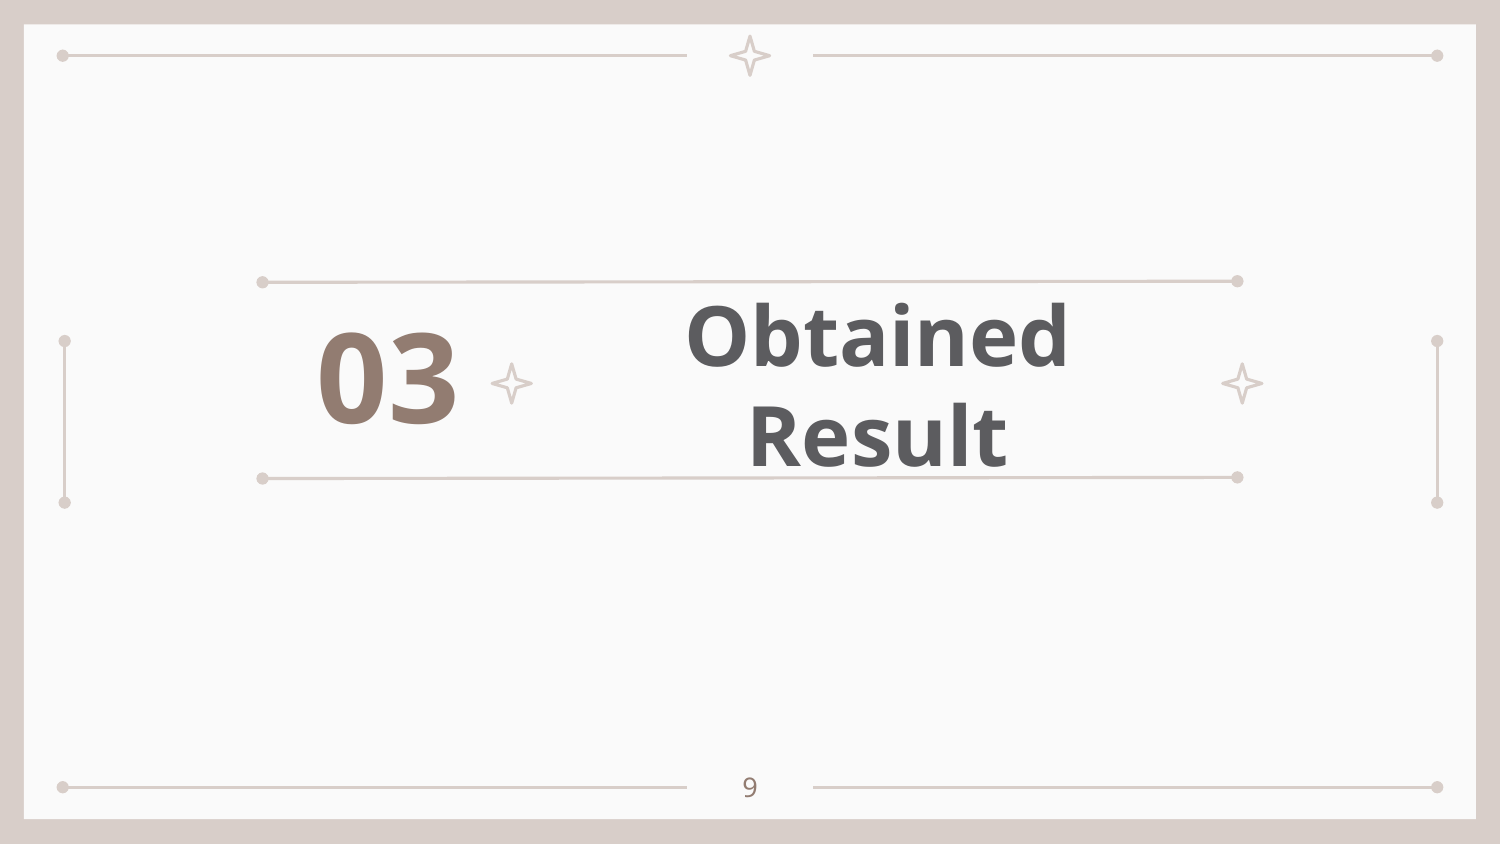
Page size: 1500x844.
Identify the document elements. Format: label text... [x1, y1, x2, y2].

text_box [492, 363, 532, 404]
slide_number 9 [705, 755, 795, 810]
text_box [1222, 363, 1262, 404]
title Obtained Result [536, 313, 1220, 452]
title 03 [290, 304, 486, 443]
